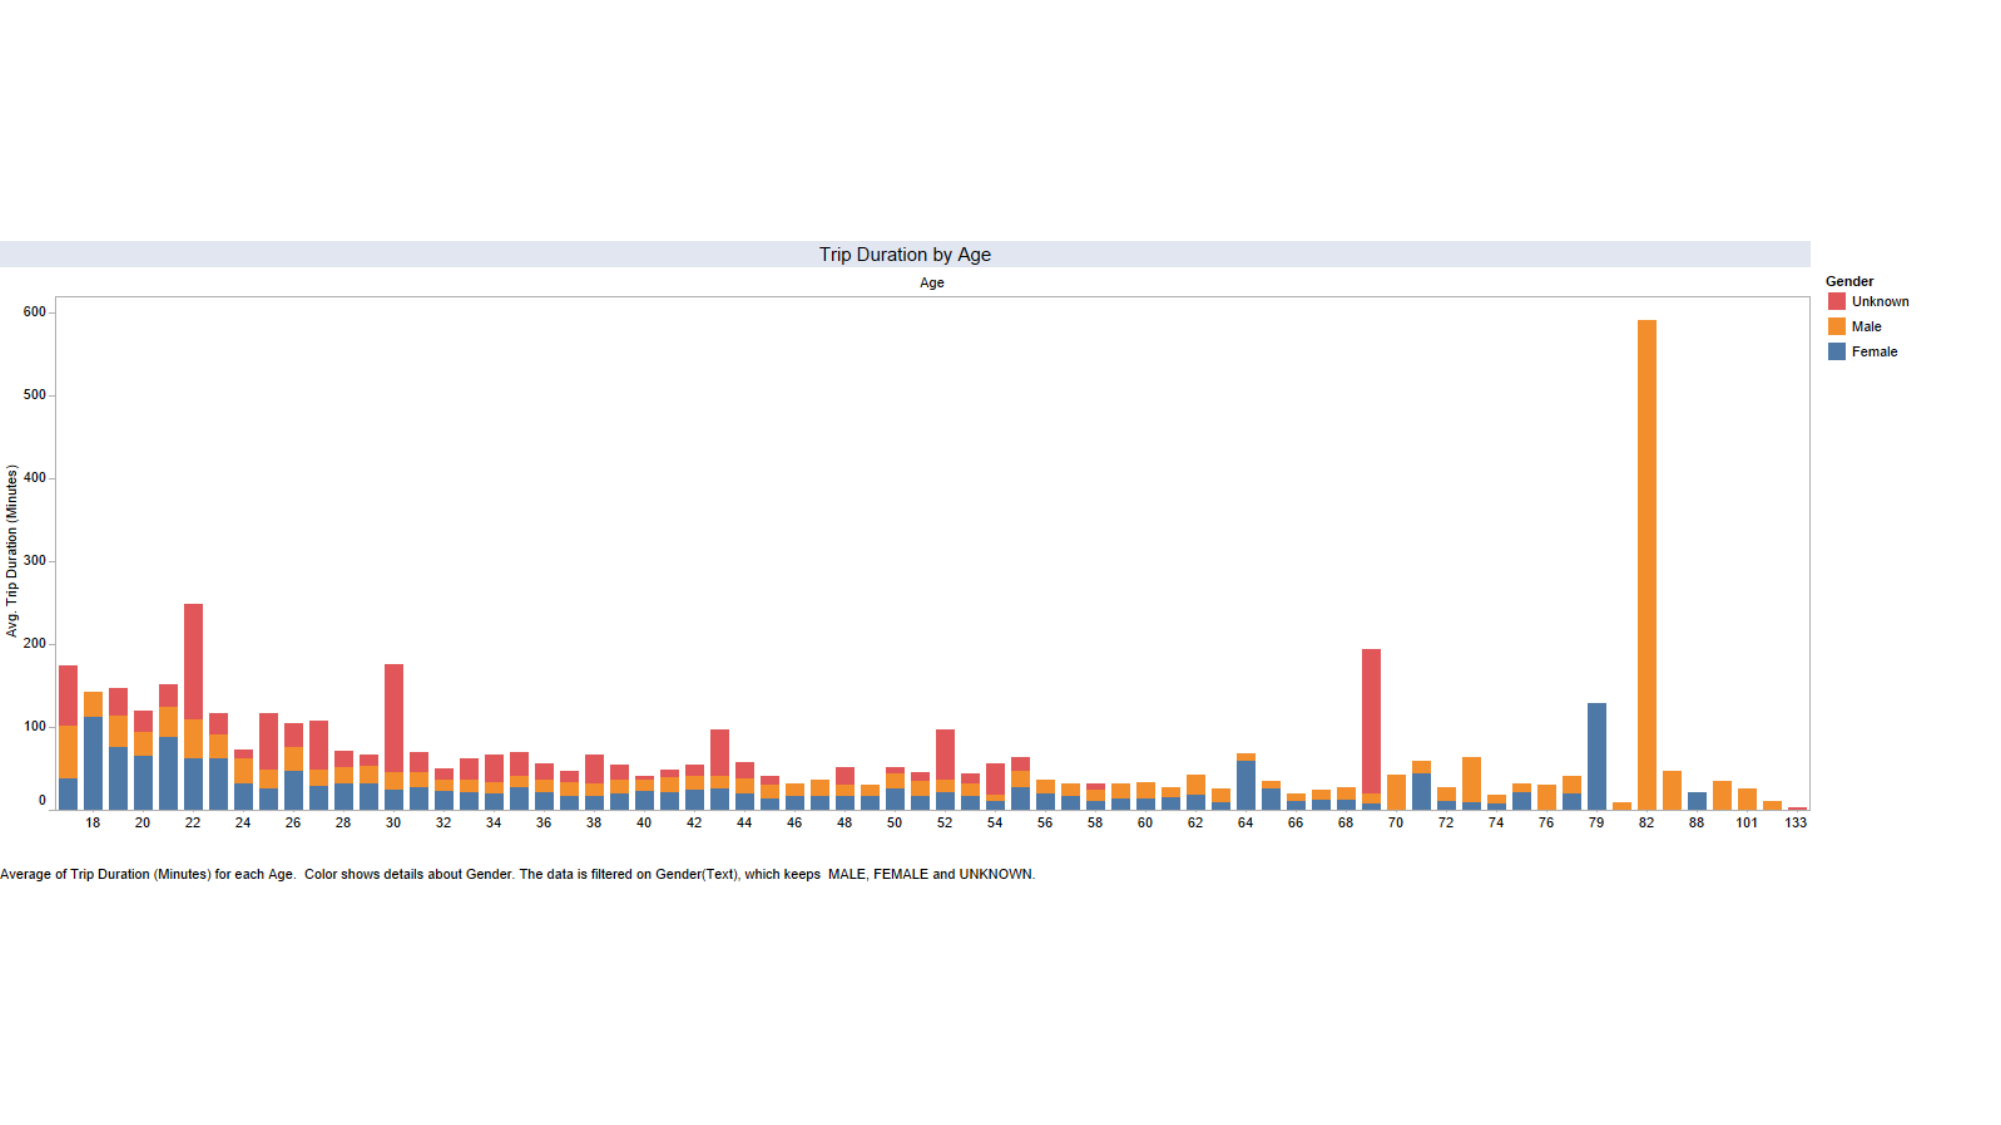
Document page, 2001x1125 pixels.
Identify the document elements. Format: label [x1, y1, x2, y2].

picture [0, 241, 2000, 884]
